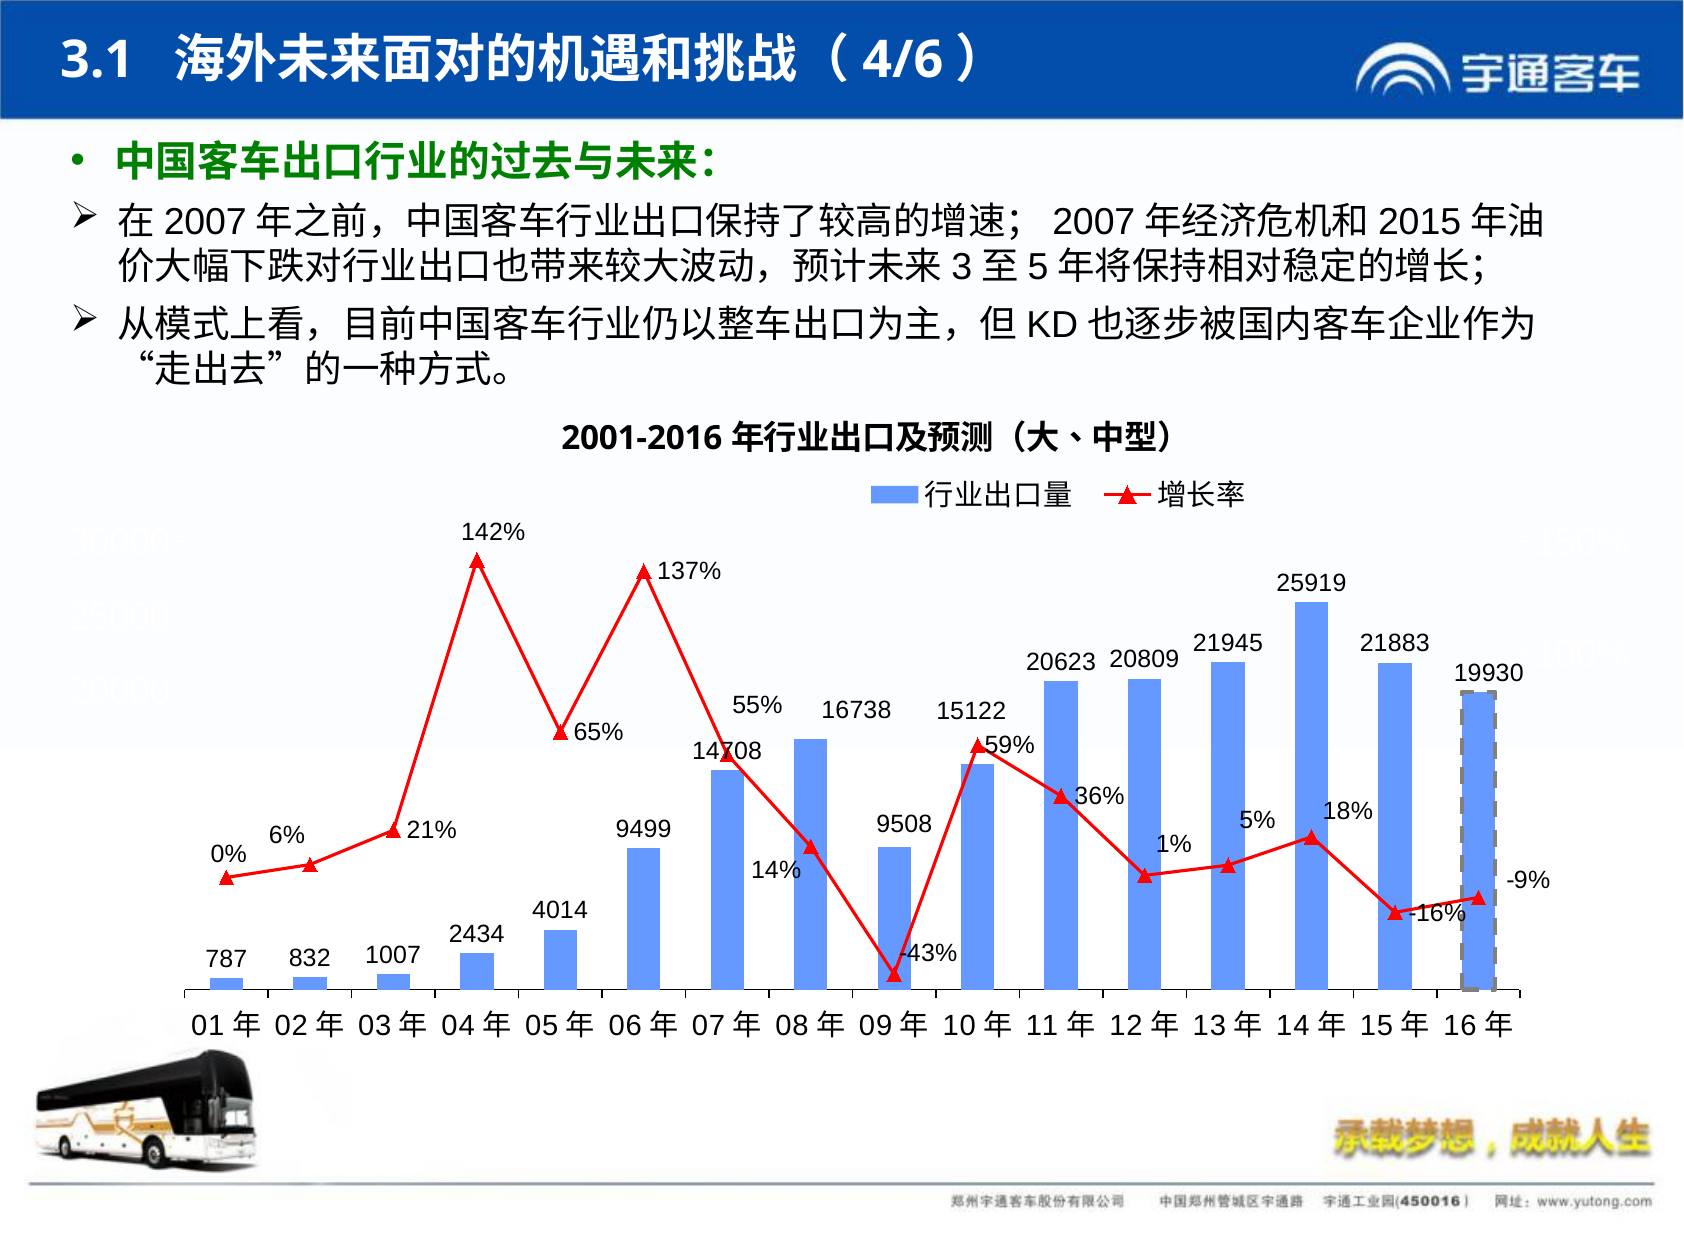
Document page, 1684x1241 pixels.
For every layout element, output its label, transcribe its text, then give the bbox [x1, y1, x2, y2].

text_box 3.1 海外未来面对的机遇和挑战（4/6） [45, 18, 1682, 117]
chart [44, 383, 1653, 1052]
picture [0, 0, 1684, 1241]
text_box 中国客车出口行业的过去与未来： 在2007年之前，中国客车行业出口保持了较高的增速；2007年经济危机和2015年油价大幅下跌对行业出口也带来较大波动，预计未来3至5年将保持相对稳定的增长； 从模式上看，目前中国客车行业仍以整车出口为主，但KD也逐步被国内客车企业作为“走出去”的一种方式。 [55, 127, 1589, 382]
